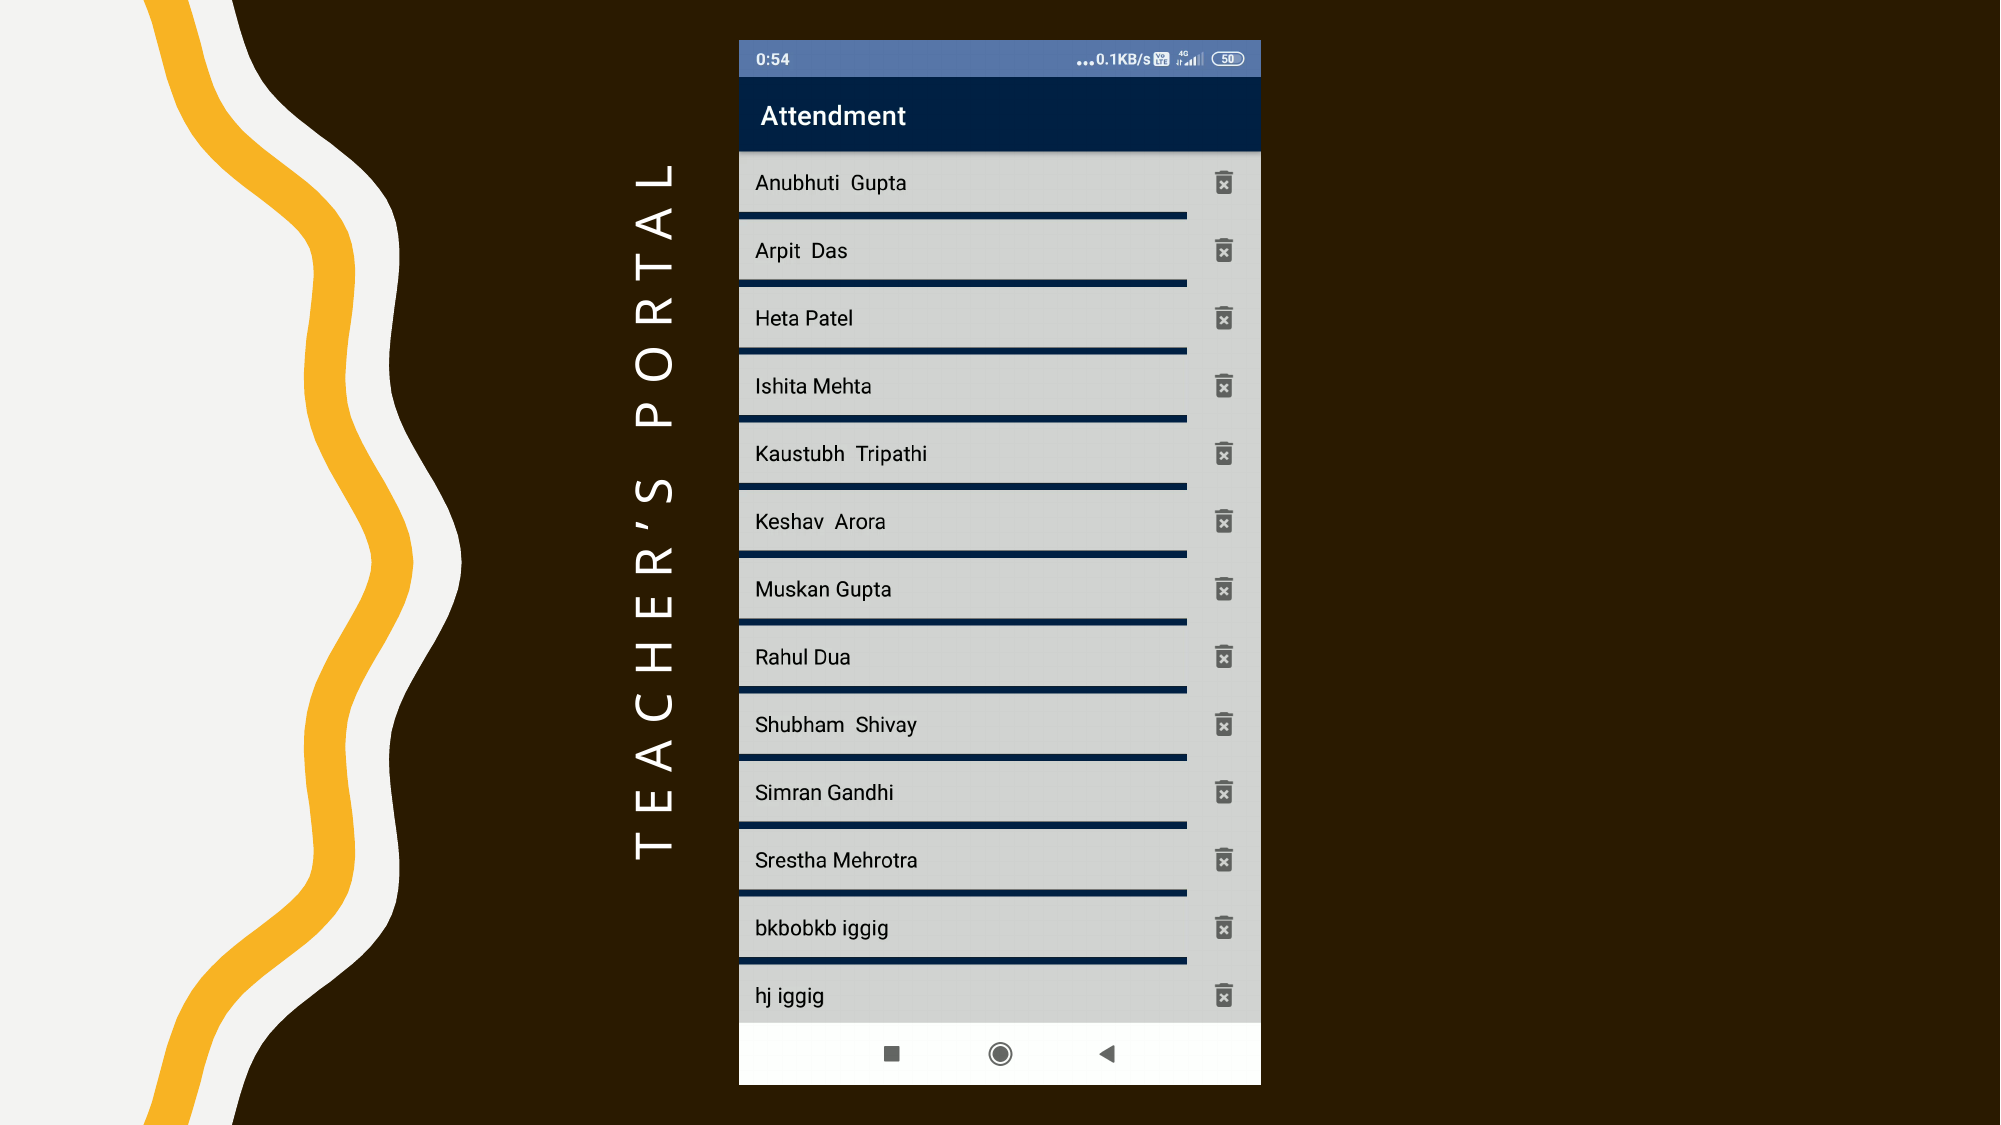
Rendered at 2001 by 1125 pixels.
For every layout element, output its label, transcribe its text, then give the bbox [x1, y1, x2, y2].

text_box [738, 39, 1262, 1086]
text_box Teacher’s portal [604, 0, 691, 1125]
